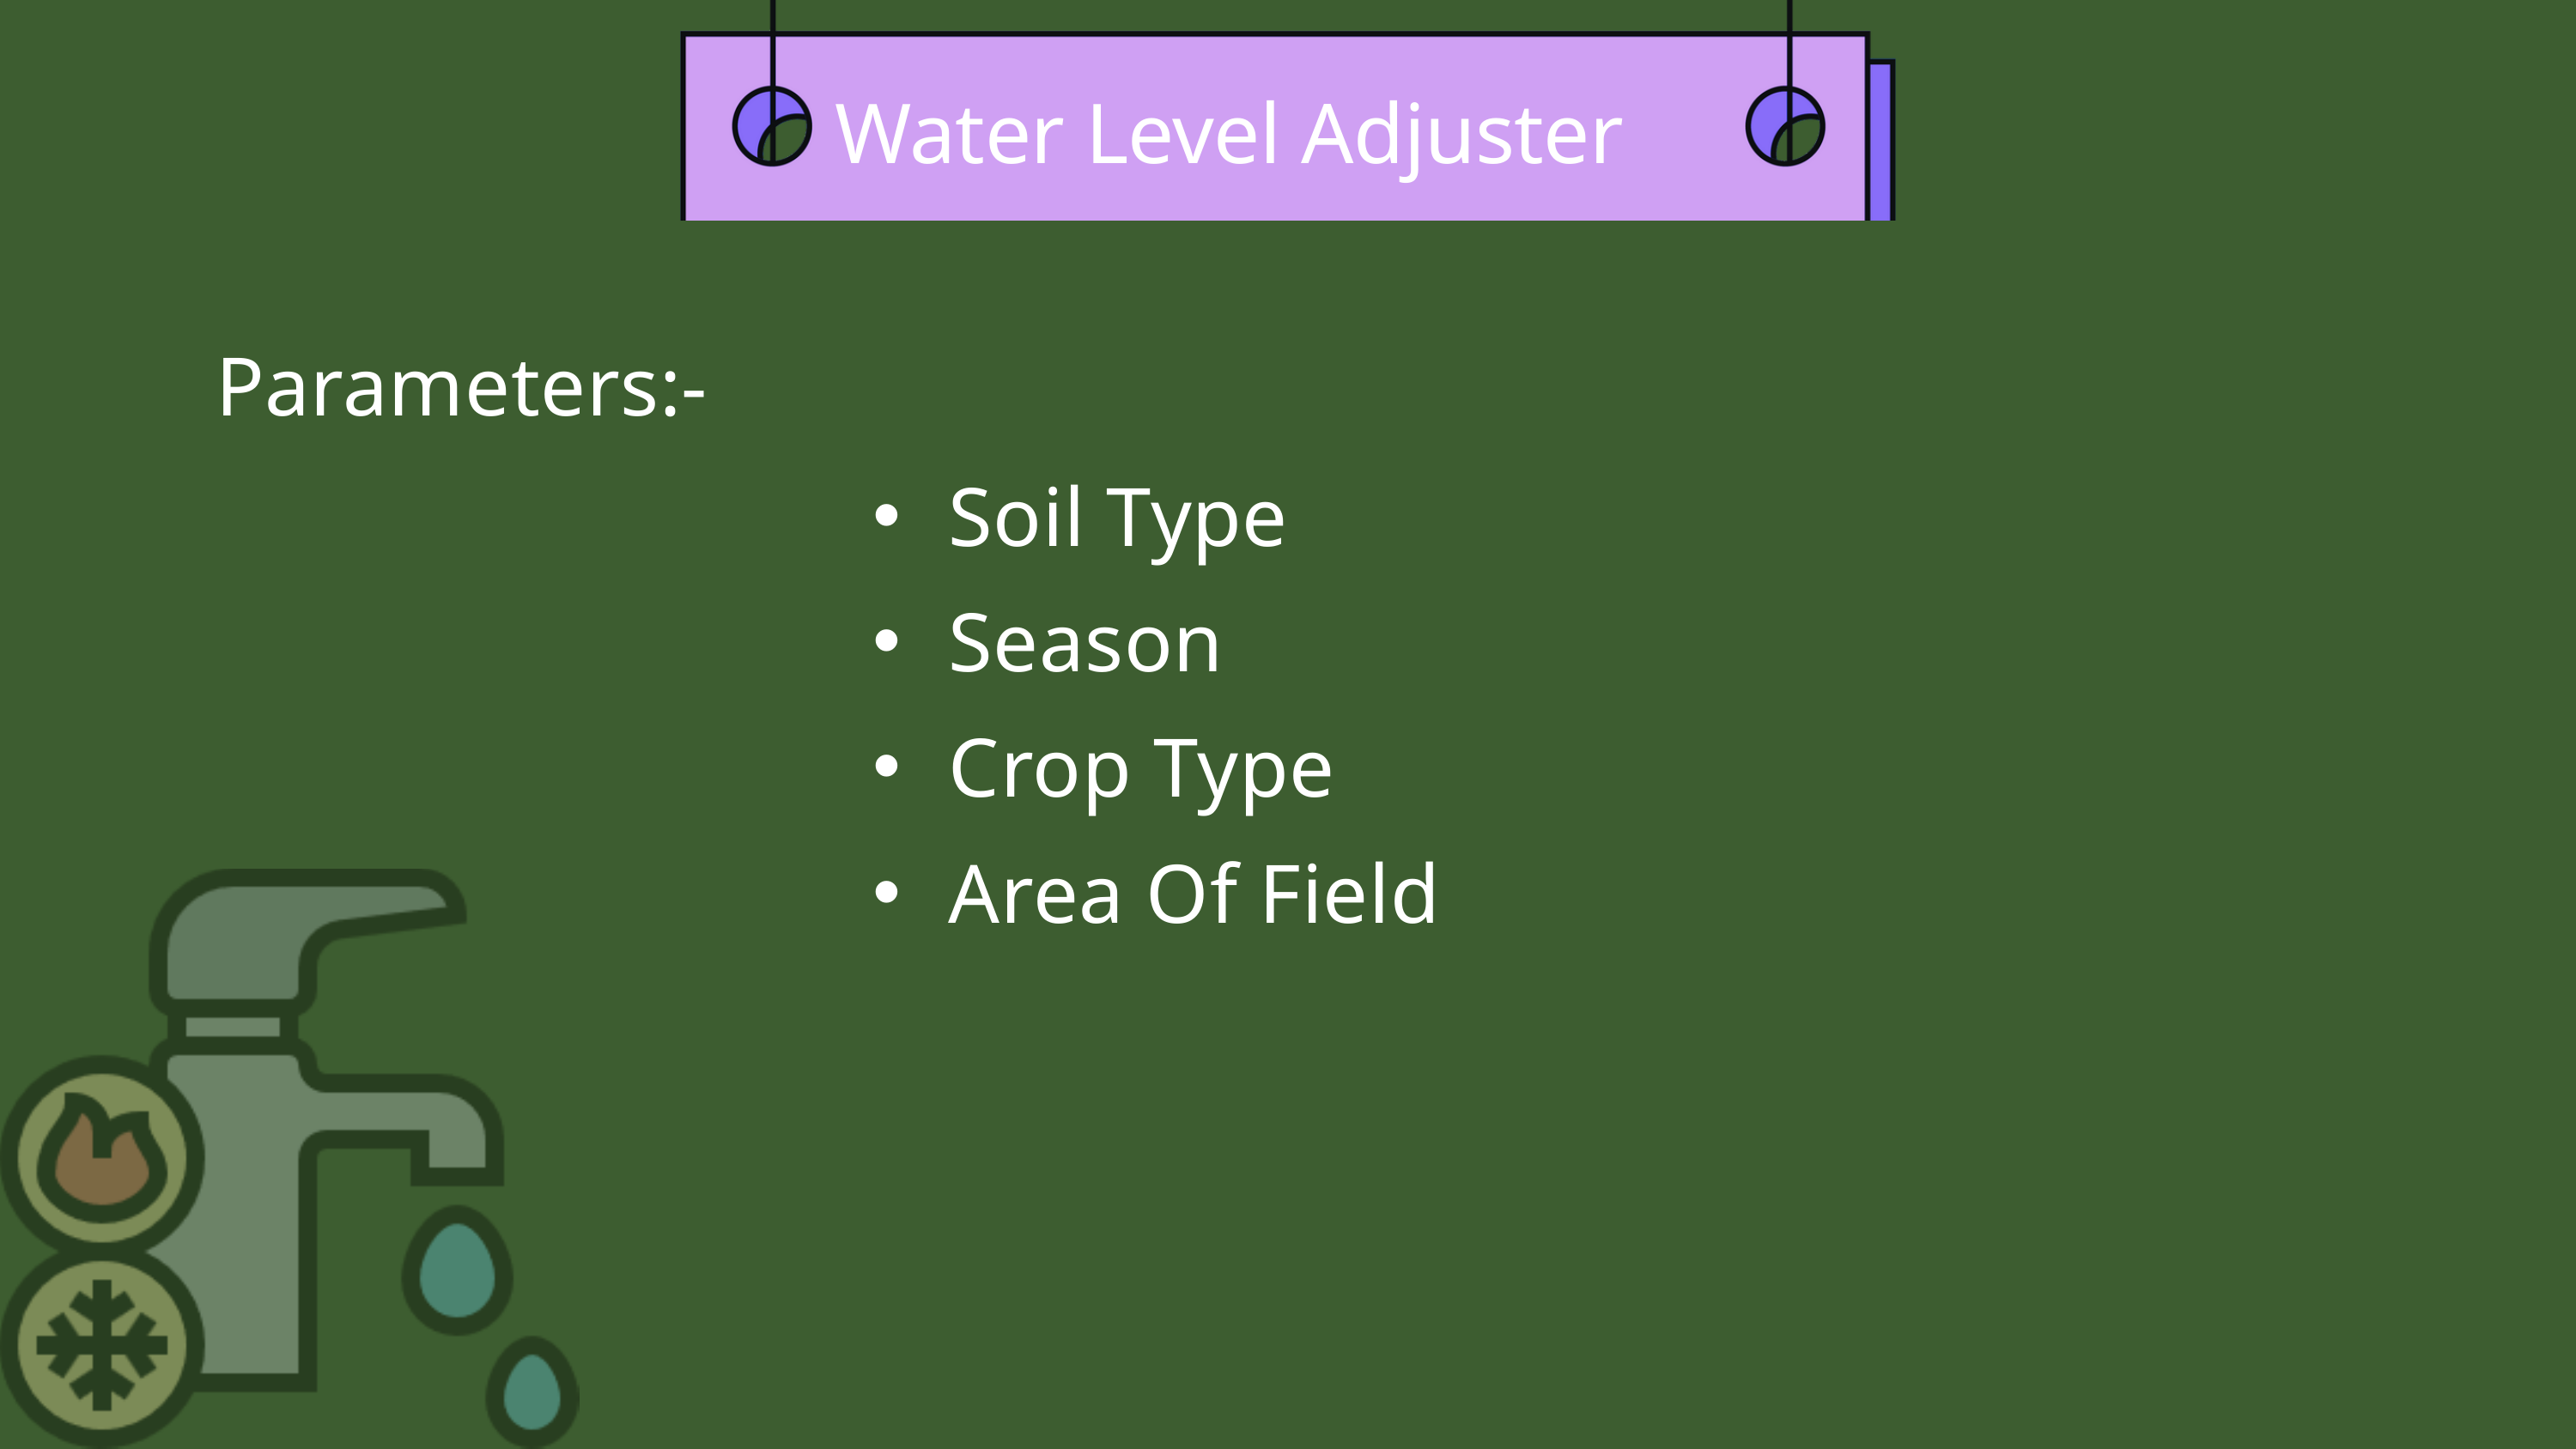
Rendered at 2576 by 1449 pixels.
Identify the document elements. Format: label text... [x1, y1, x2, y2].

text_box [0, 869, 580, 1449]
text_box [680, 0, 1896, 221]
text_box Soil Type Season Crop Type Area Of Field [796, 436, 2046, 940]
text_box Water Level Adjuster [835, 101, 1884, 180]
text_box Parameters:- [161, 306, 762, 433]
